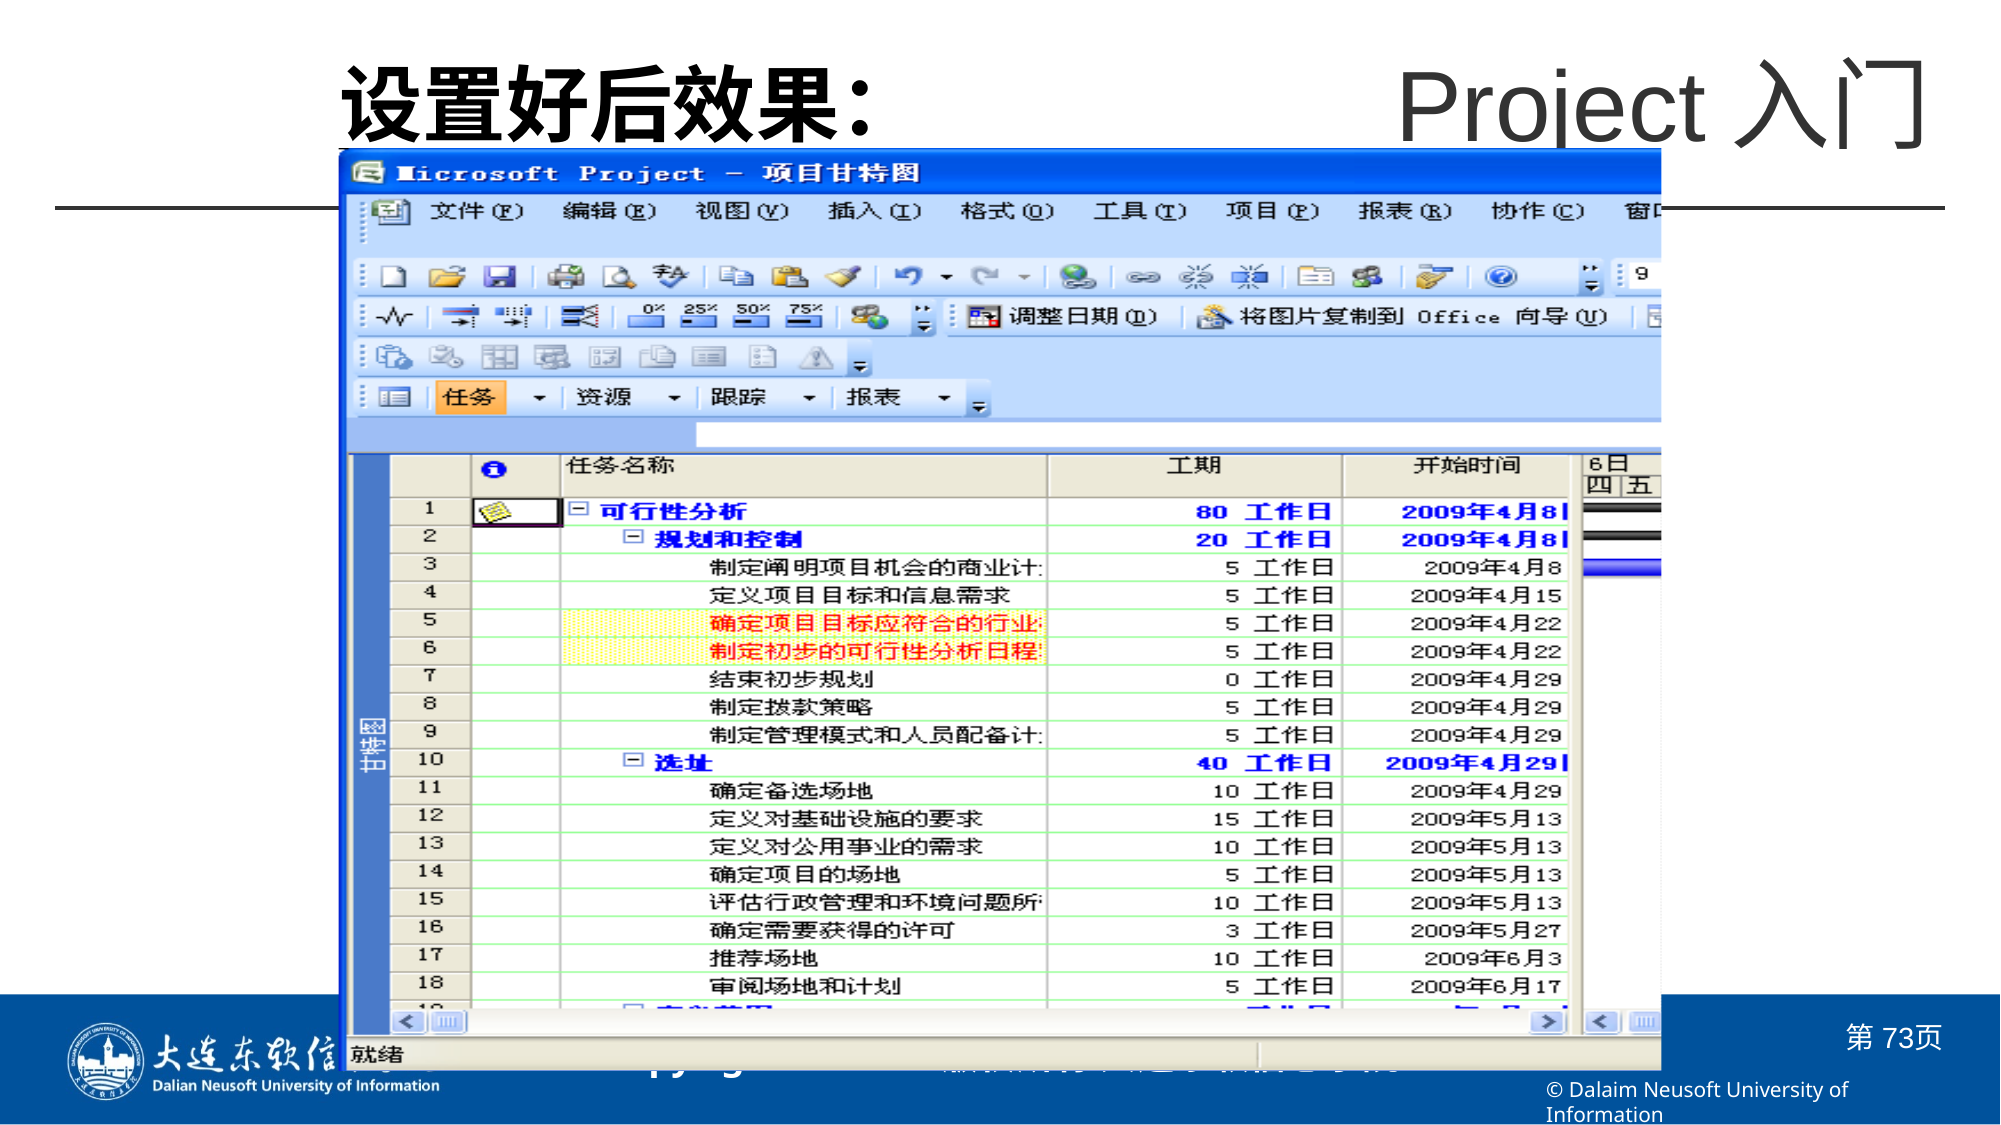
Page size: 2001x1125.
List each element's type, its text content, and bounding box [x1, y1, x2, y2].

title 设置好后效果： [324, 45, 1675, 114]
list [338, 148, 1662, 1071]
picture [55, 1016, 445, 1103]
